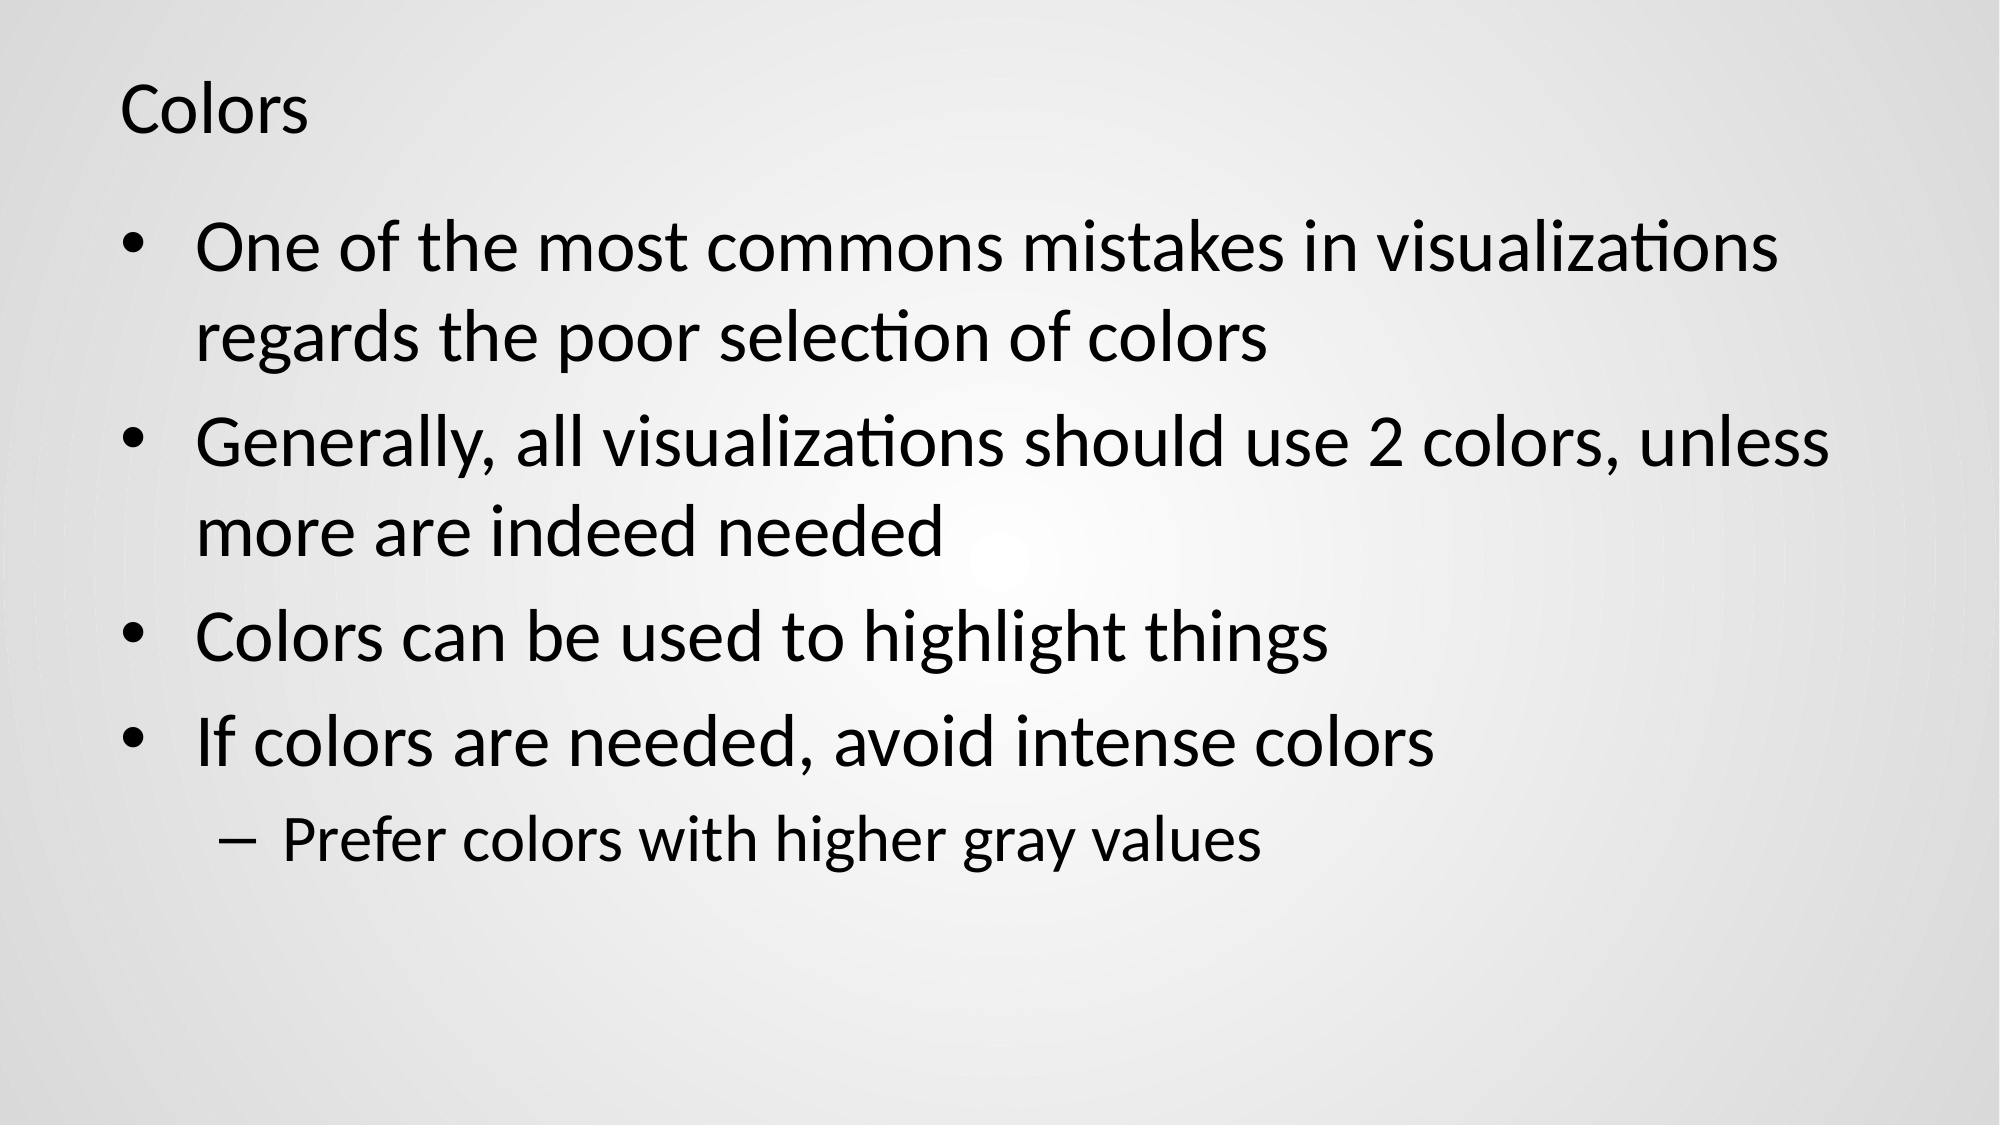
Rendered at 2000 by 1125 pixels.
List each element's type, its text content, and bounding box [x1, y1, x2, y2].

list One of the most commons mistakes in visualizations regards the poor selection of colors Generally, all visualizations should use 2 colors, unless more are indeed needed Colors can be used to highlight things If colors are needed, avoid intense colors Prefer colors with higher gray values [99, 186, 1900, 1005]
title Colors [99, 45, 1900, 162]
